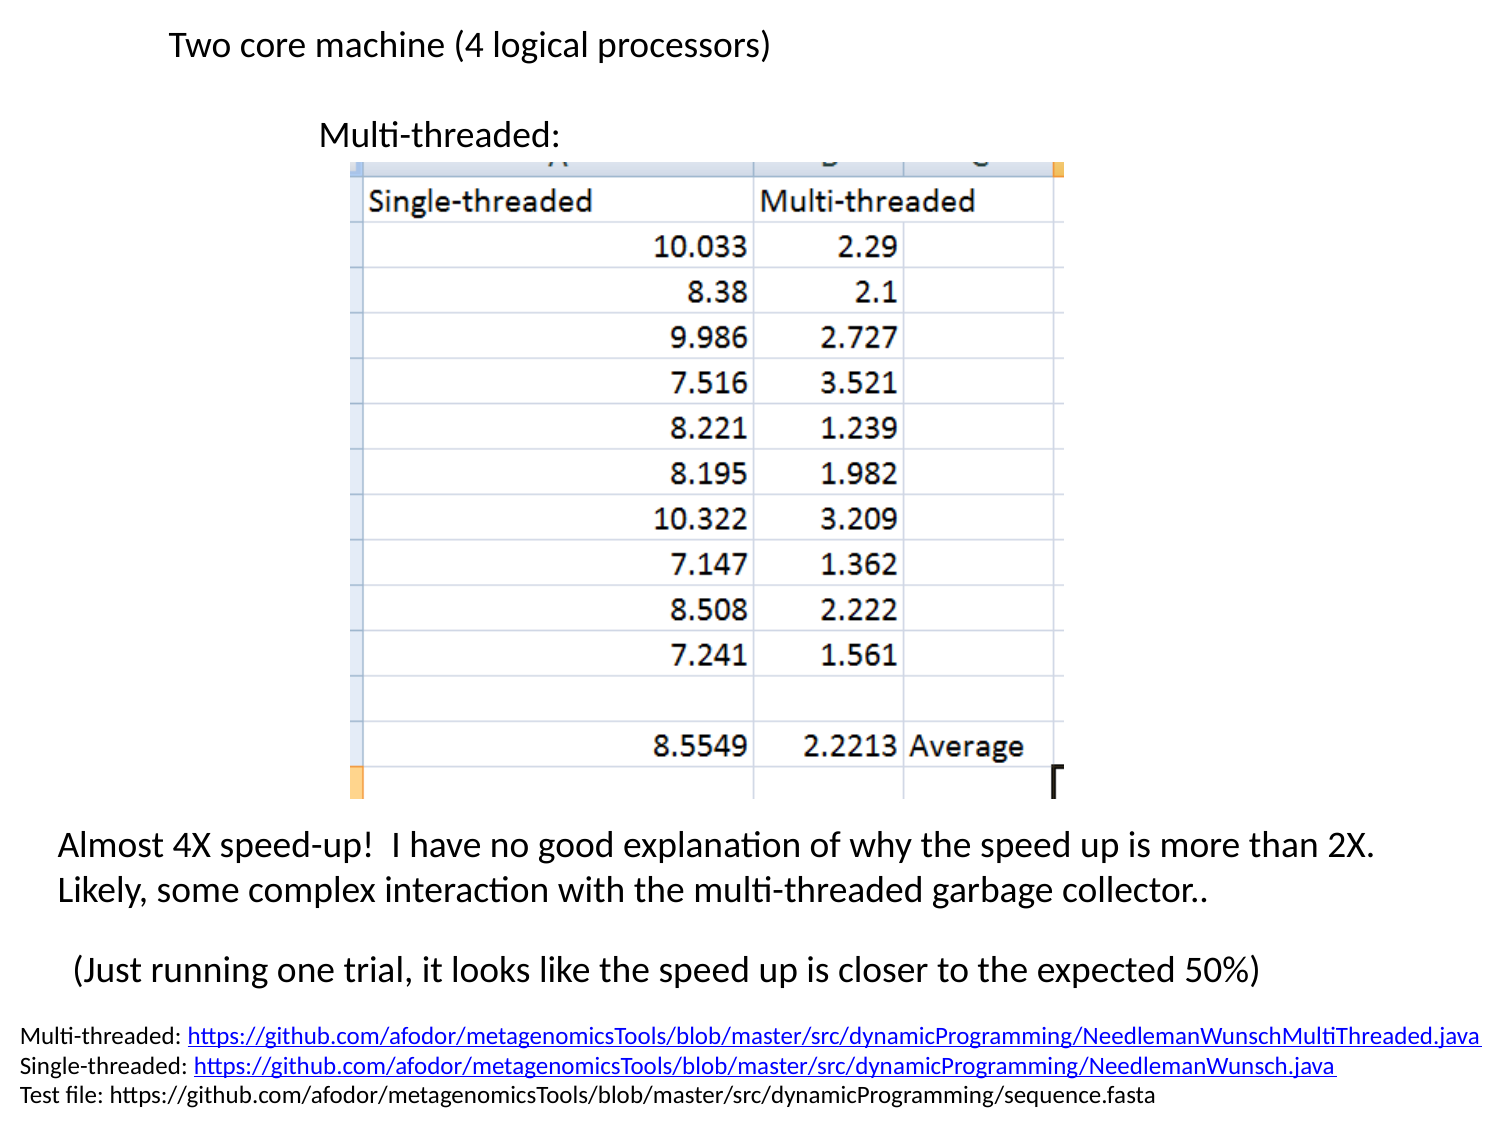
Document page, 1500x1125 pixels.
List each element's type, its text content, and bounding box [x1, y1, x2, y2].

picture [349, 162, 1065, 799]
text_box (Just running one trial, it looks like the speed up is closer to the expected 50%) [57, 937, 1277, 998]
text_box Almost 4X speed-up! I have no good explanation of why the speed up is more than 2X. Likely, some complex interaction with the multi-threaded garbage collector.. [42, 812, 1392, 963]
text_box Two core machine (4 logical processors) Multi-threaded: [153, 12, 787, 163]
text_box Multi-threaded: https://github.com/afodor/metagenomicsTools/blob/master/src/dynamicProgramming/NeedlemanWunschMultiThreaded.java Single-threaded: https://github.com/afodor/metagenomicsTools/blob/master/src/dynamicProgramming/NeedlemanWunsch.java Test file: https://github.com/afodor/metagenomicsTools/blob/master/src/dynamicProgramming/sequence.fasta [5, 1011, 1498, 1117]
